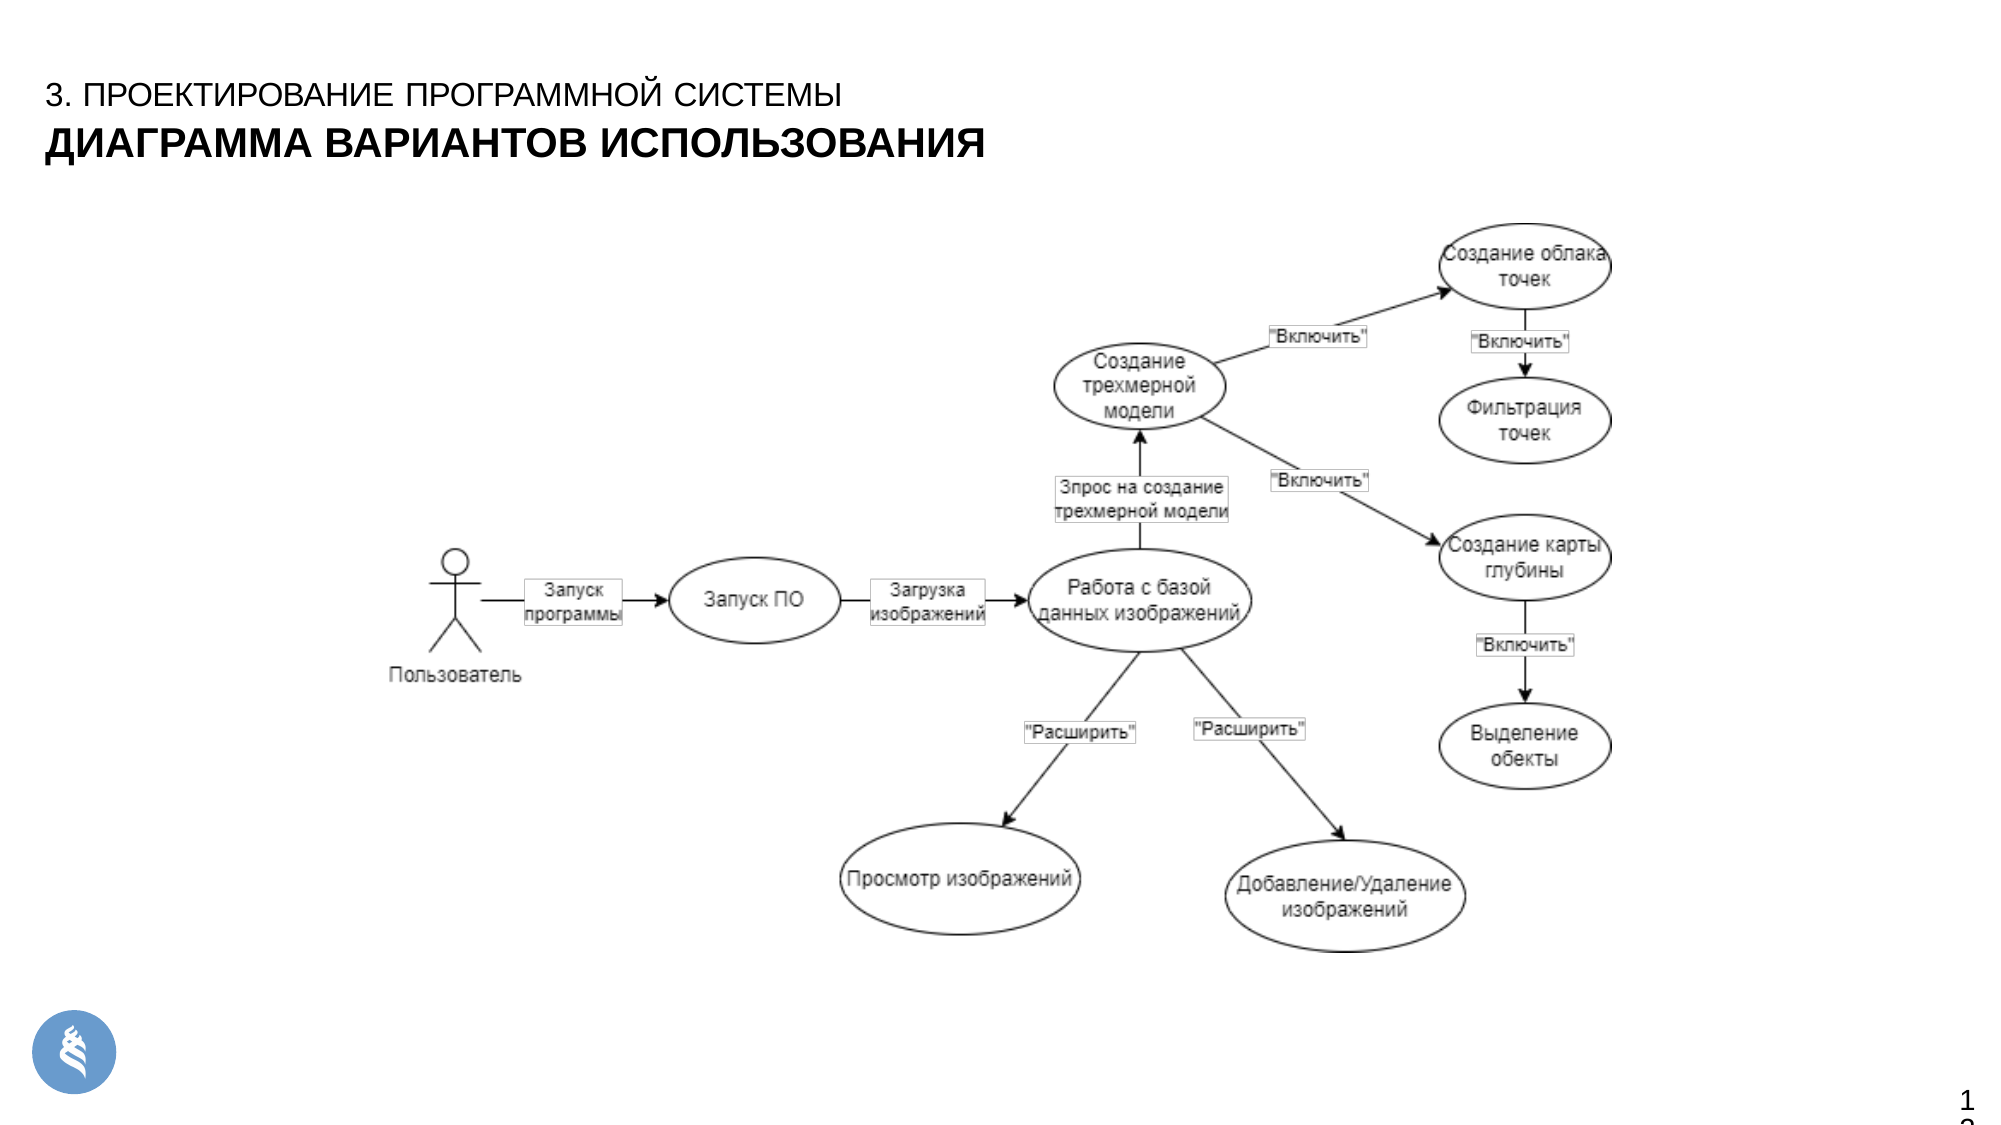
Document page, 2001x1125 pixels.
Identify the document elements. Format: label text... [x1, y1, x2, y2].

text_box 12 [1953, 1081, 1989, 1117]
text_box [31, 1009, 117, 1095]
picture [387, 223, 1613, 953]
text_box 3. ПРОЕКТИРОВАНИЕ ПРОГРАММНОЙ СИСТЕМЫ [43, 71, 860, 113]
text_box ДИАГРАММА ВАРИАНТОВ ИСПОЛЬЗОВАНИЯ [43, 113, 1007, 166]
